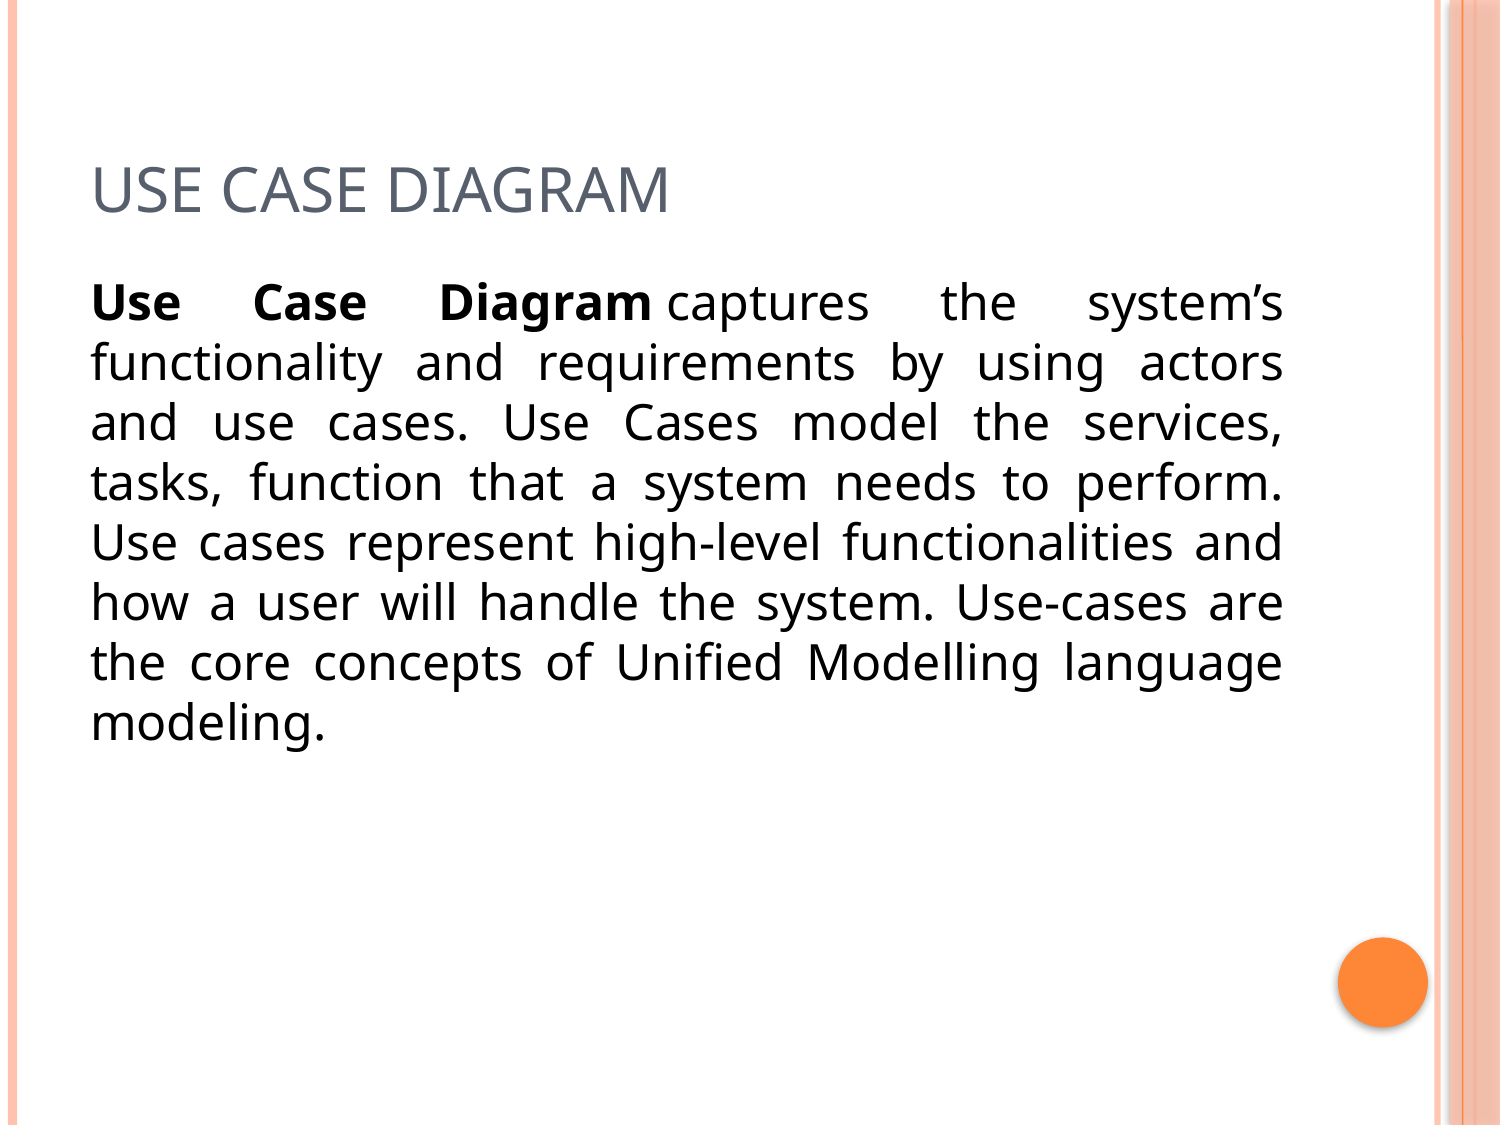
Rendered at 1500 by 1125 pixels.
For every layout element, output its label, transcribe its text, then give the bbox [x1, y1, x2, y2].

title Use case diagram [75, 45, 1300, 233]
list Use Case Diagram captures the system’s functionality and requirements by using actors and use cases. Use Cases model the services, tasks, function that a system needs to perform. Use cases represent high-level functionalities and how a user will handle the system. Use-cases are the core concepts of Unified Modelling language modeling. [75, 262, 1300, 1062]
